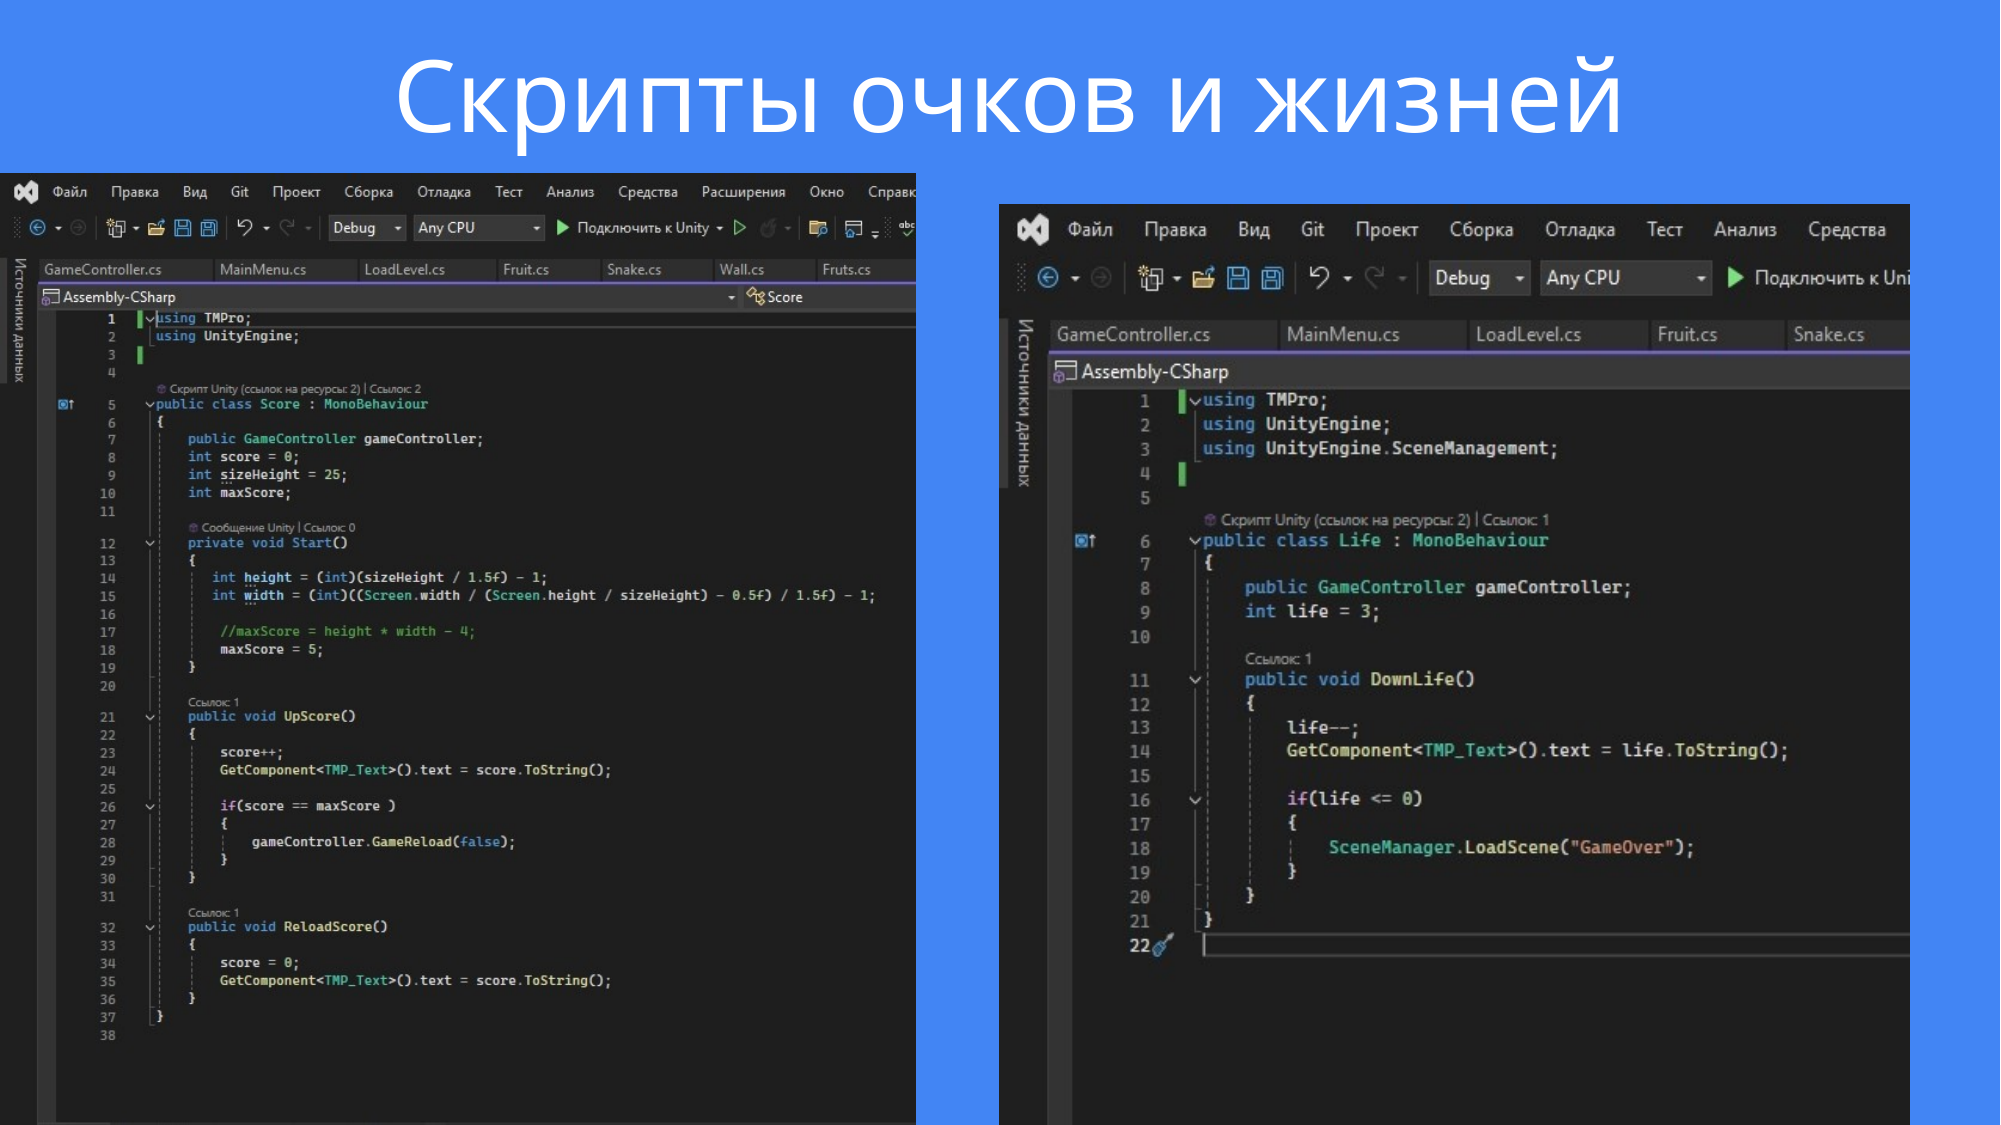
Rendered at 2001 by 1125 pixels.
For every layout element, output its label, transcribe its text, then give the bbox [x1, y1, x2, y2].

picture [999, 203, 1910, 1125]
picture [0, 173, 916, 1125]
title Скрипты очков и жизней [78, 0, 1943, 185]
